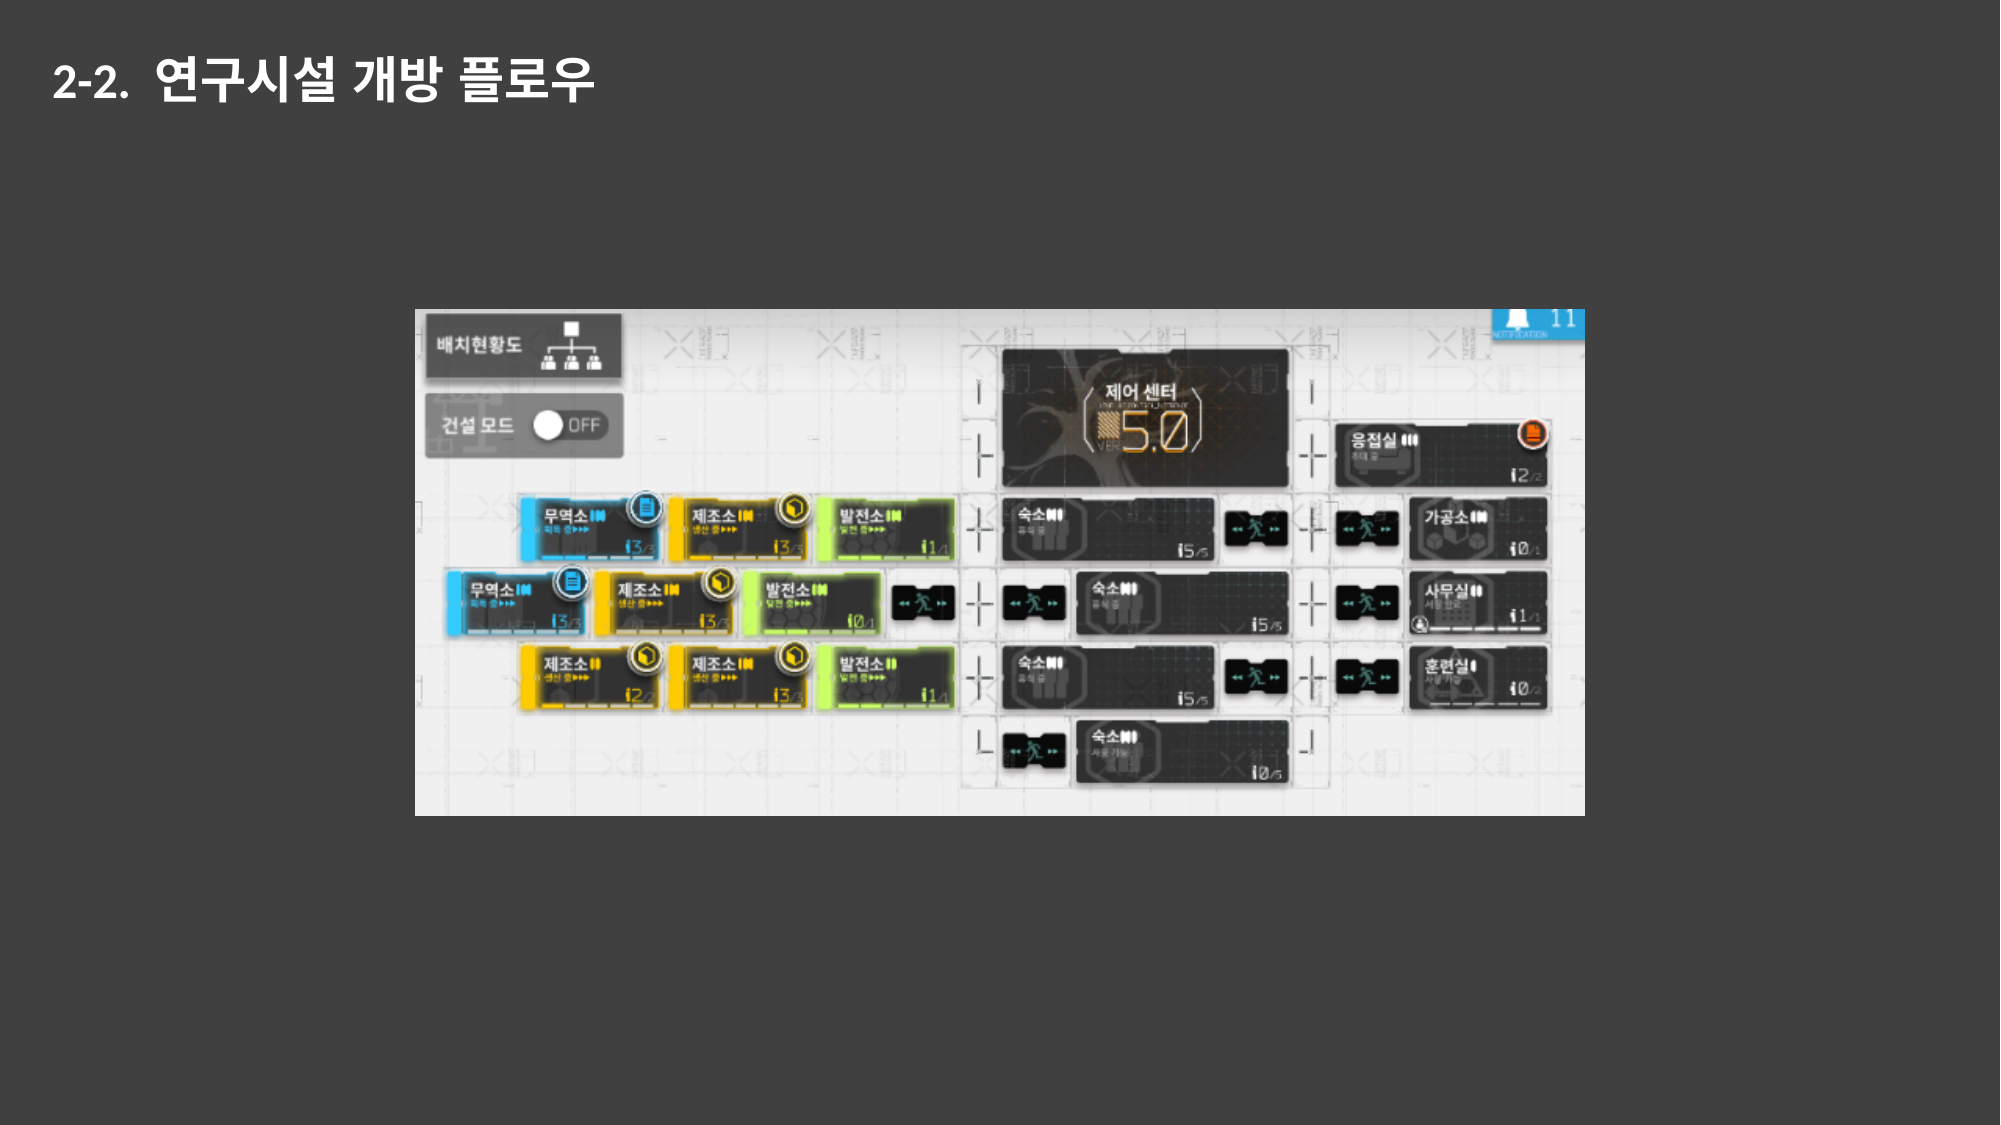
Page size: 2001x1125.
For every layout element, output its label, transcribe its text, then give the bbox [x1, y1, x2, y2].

picture [415, 309, 1585, 816]
text_box 2-2. 연구시설 개방 플로우 [37, 48, 1321, 142]
